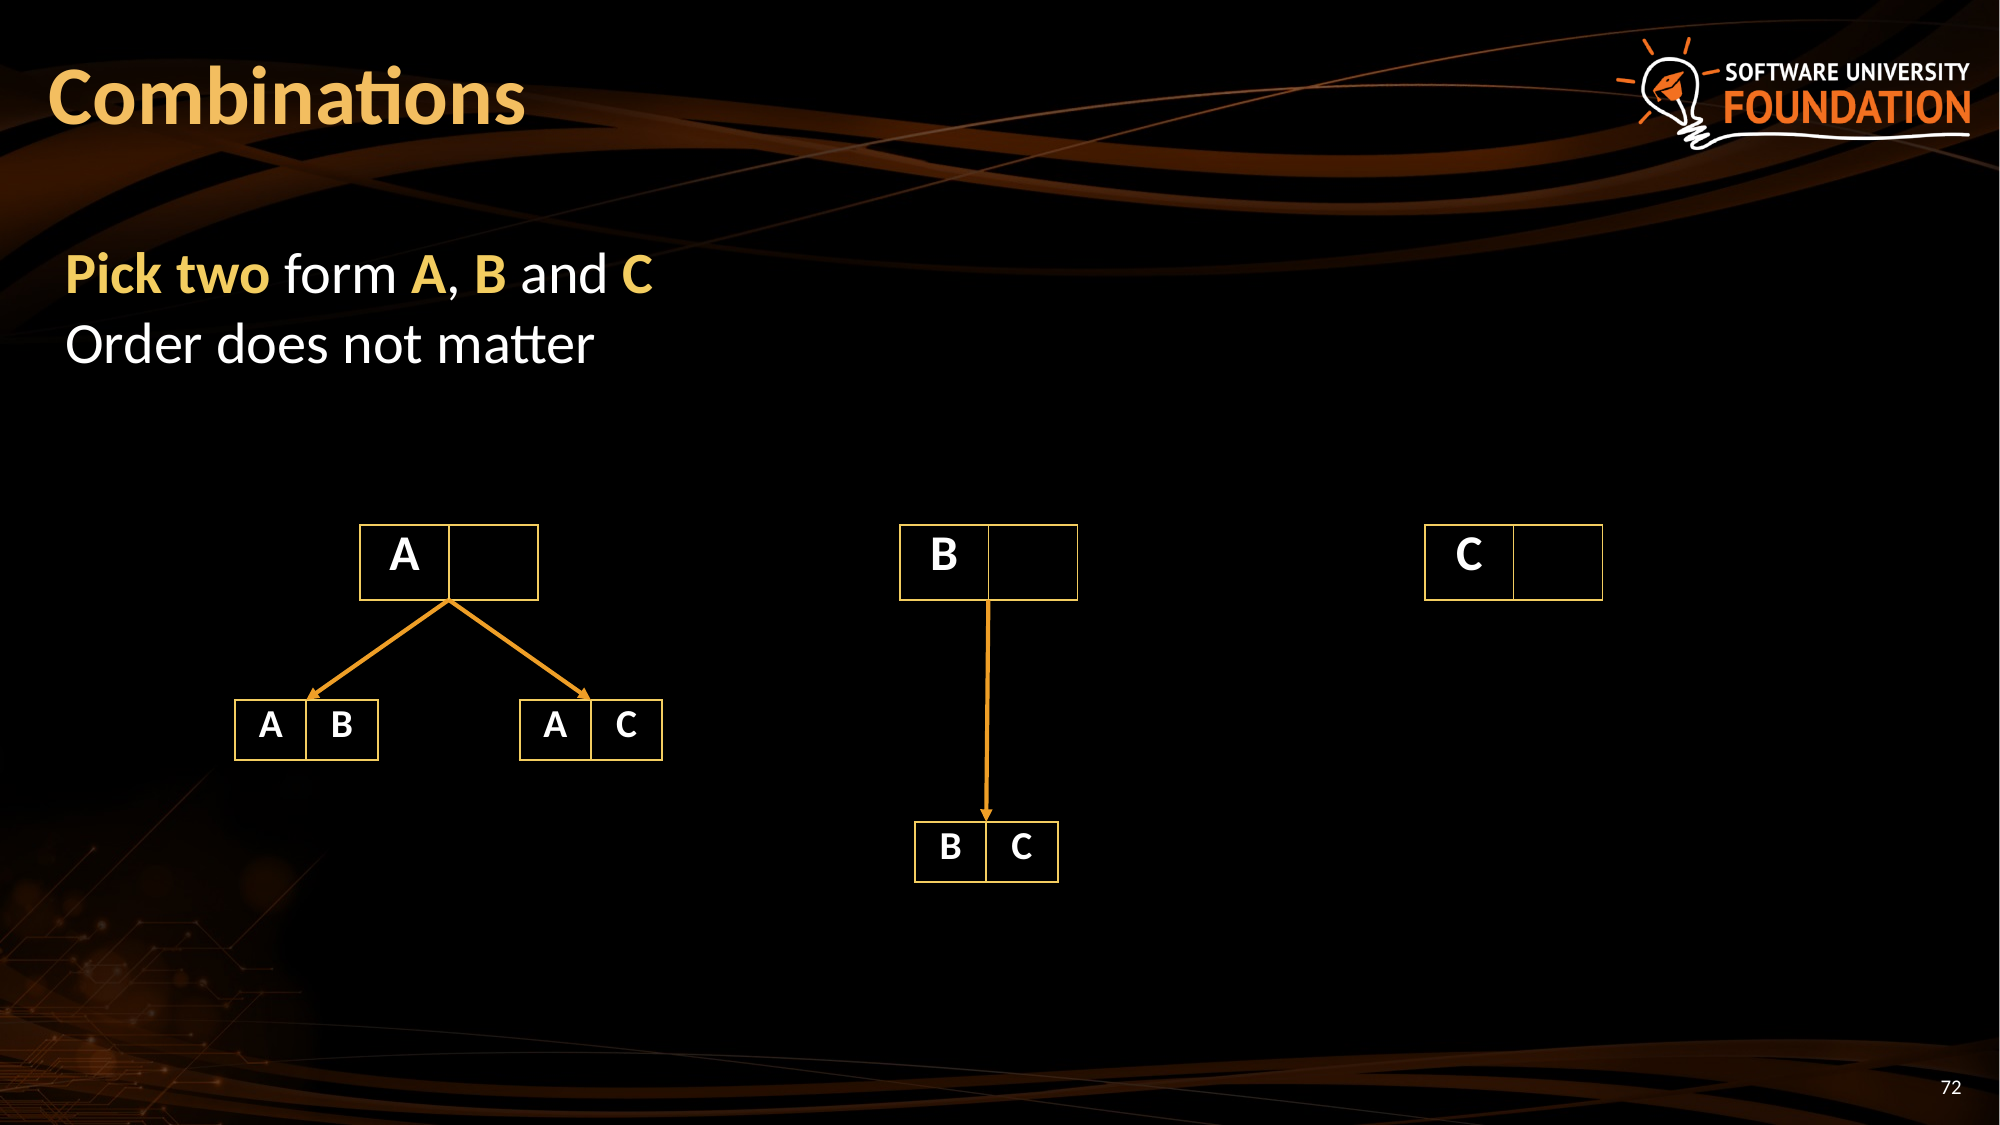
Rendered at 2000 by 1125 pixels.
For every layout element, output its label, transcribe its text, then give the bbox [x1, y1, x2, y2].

table_header A [236, 701, 305, 759]
table_header B [916, 823, 985, 881]
text_box [306, 599, 449, 700]
text_box [980, 599, 993, 822]
text_box <number> [1897, 1070, 1968, 1103]
table_header [450, 526, 537, 599]
table_header A [521, 701, 590, 759]
table_header C [592, 701, 661, 759]
table_header [989, 526, 1077, 599]
table_header B [901, 526, 988, 599]
text_box Pick two form A, B and C Order does not matter [50, 227, 847, 383]
table_header [1514, 526, 1602, 599]
text_box Combinations [30, 6, 1602, 189]
table_header B [307, 701, 377, 759]
text_box [448, 599, 591, 700]
picture [0, 0, 2000, 1125]
table_header C [987, 823, 1057, 881]
table_header C [1426, 526, 1513, 599]
table_header A [361, 526, 448, 599]
